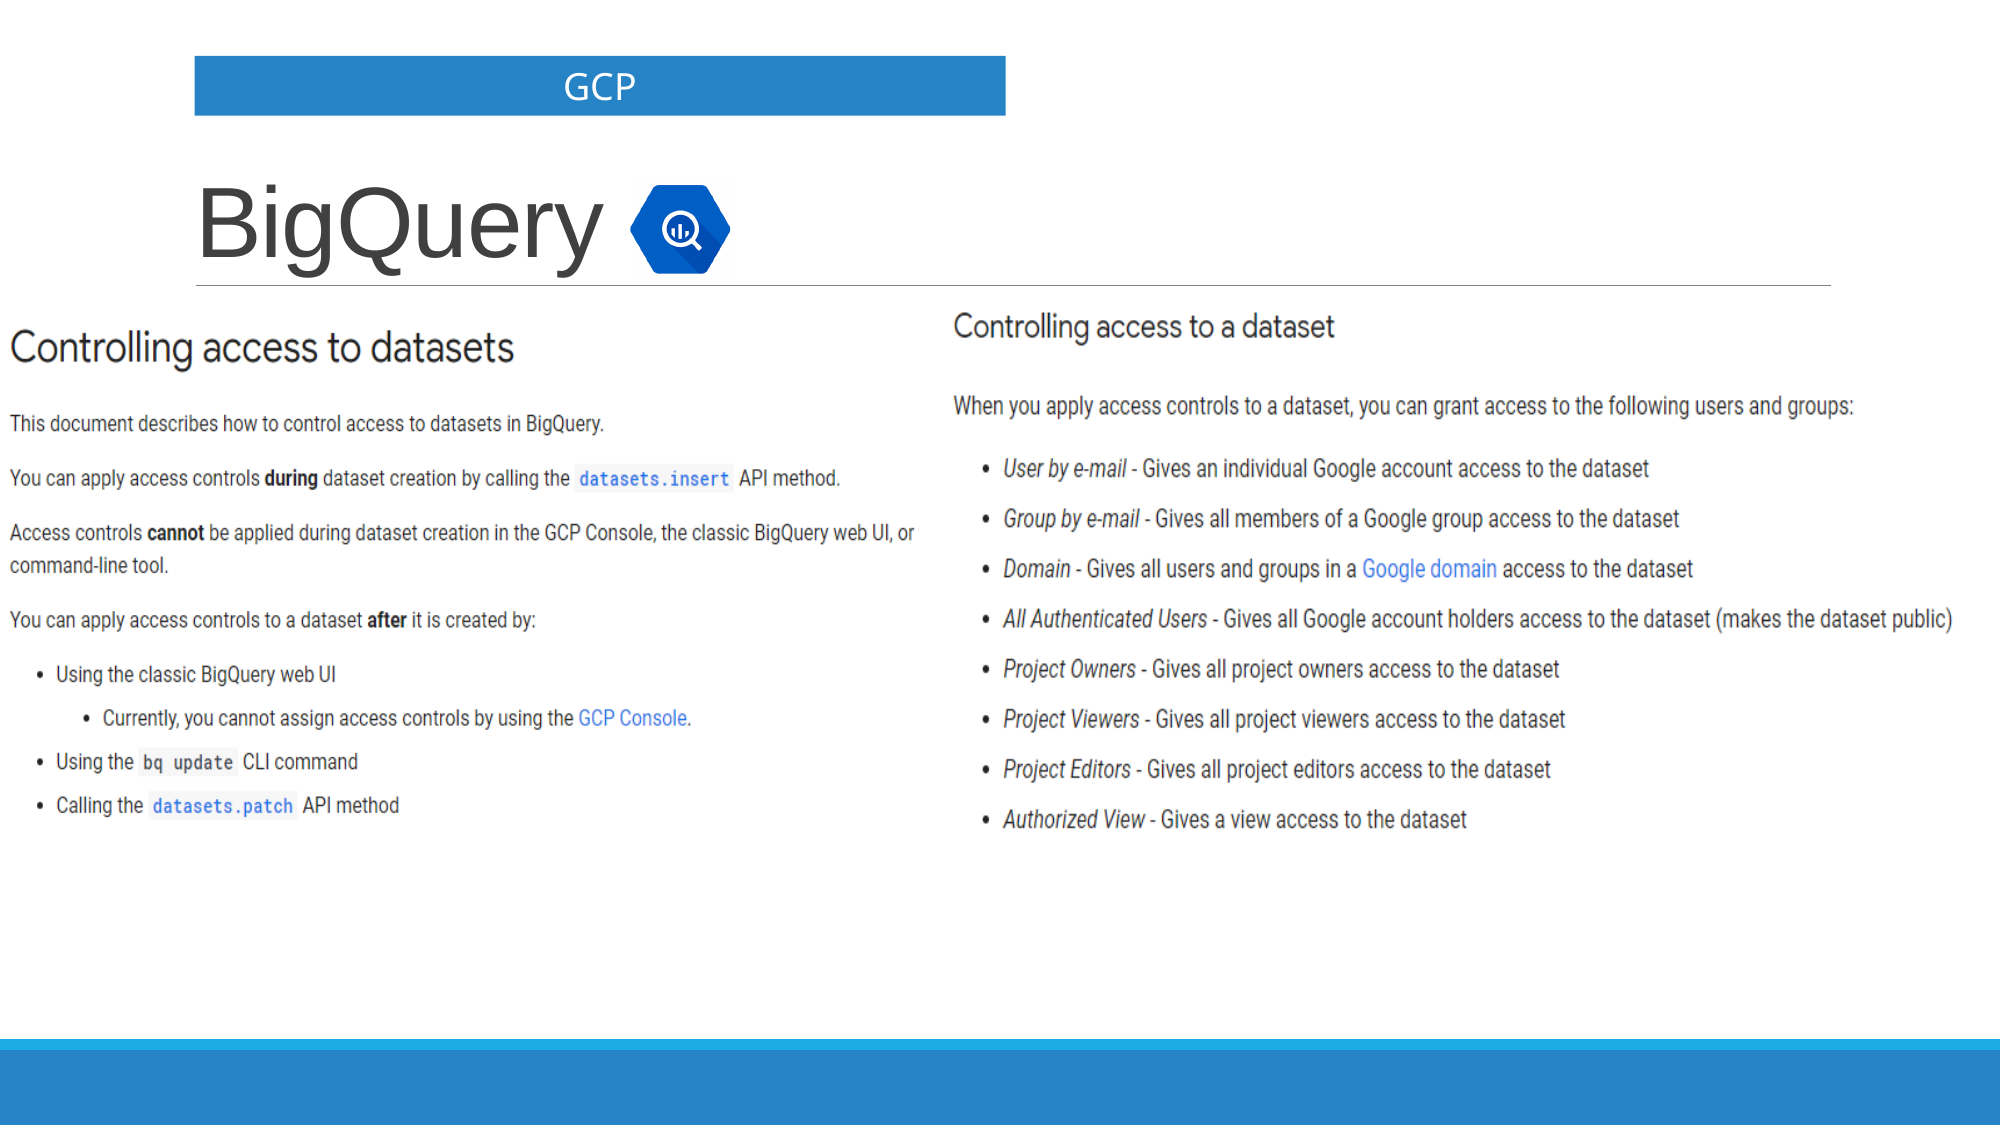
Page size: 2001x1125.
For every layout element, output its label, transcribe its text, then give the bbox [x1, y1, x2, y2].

picture [0, 305, 2000, 844]
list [628, 176, 733, 281]
title BigQuery [180, 116, 1830, 285]
text_box GCP [194, 55, 1006, 116]
